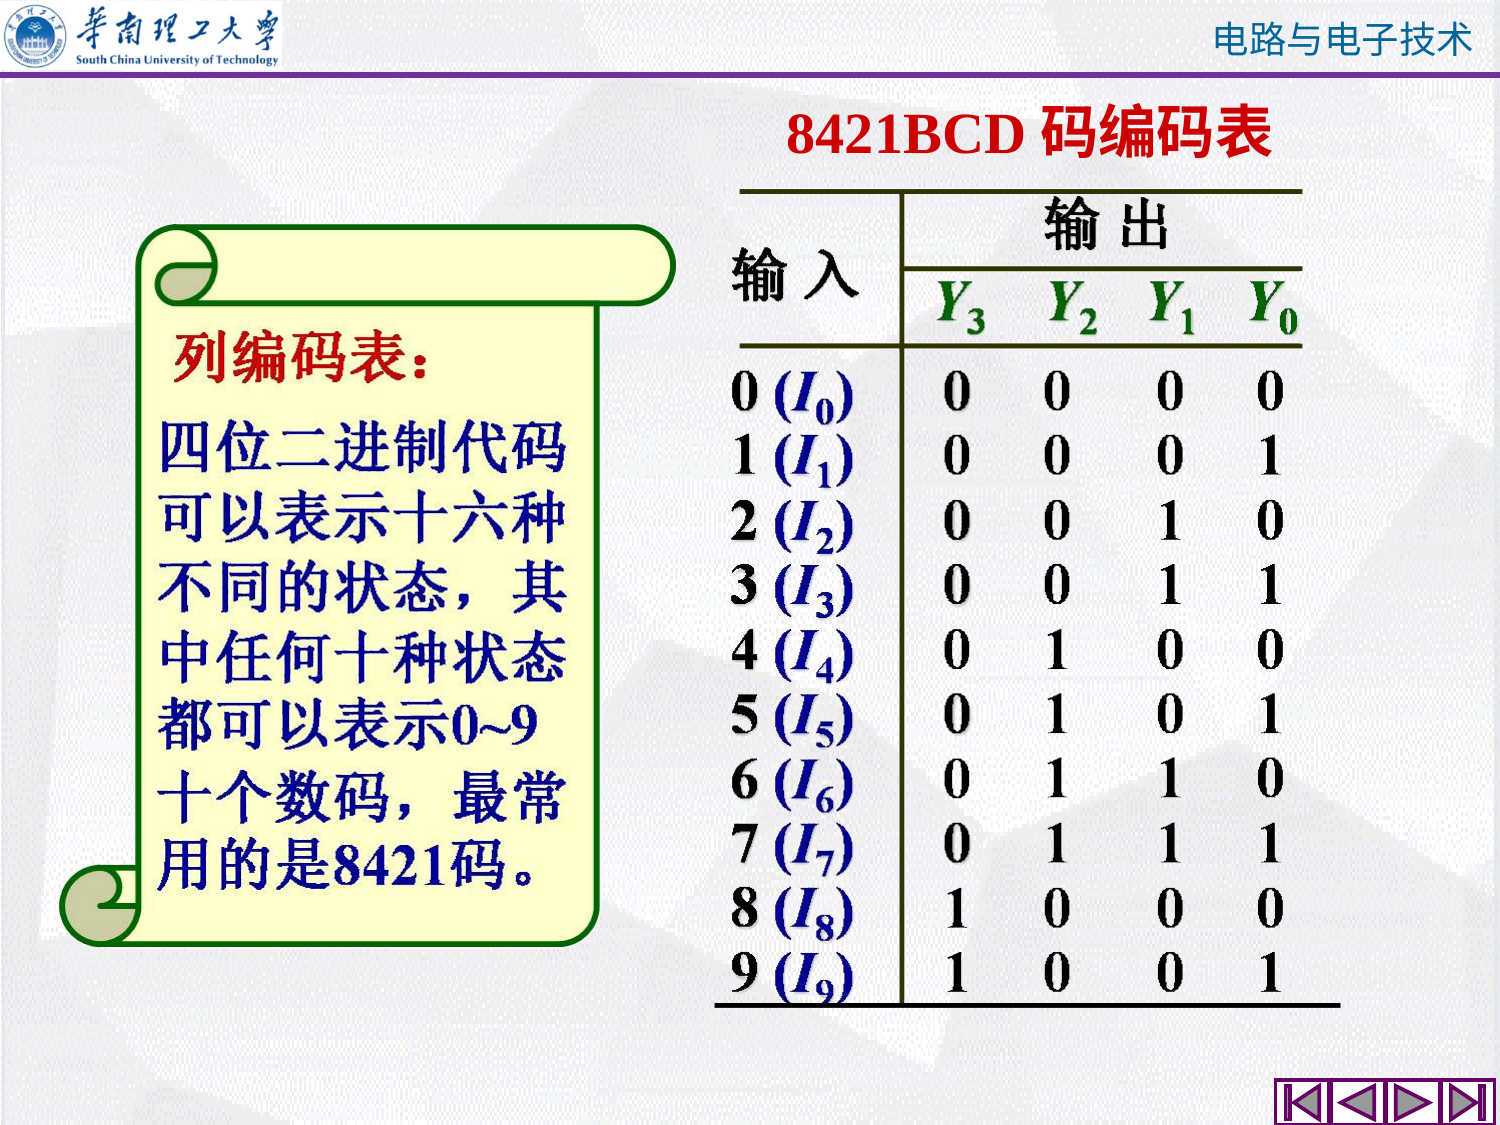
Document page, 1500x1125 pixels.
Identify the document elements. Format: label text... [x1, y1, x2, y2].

picture [1, 0, 1500, 72]
picture [1, 78, 1500, 1125]
text_box 8421BCD码编码表 [771, 87, 1360, 173]
